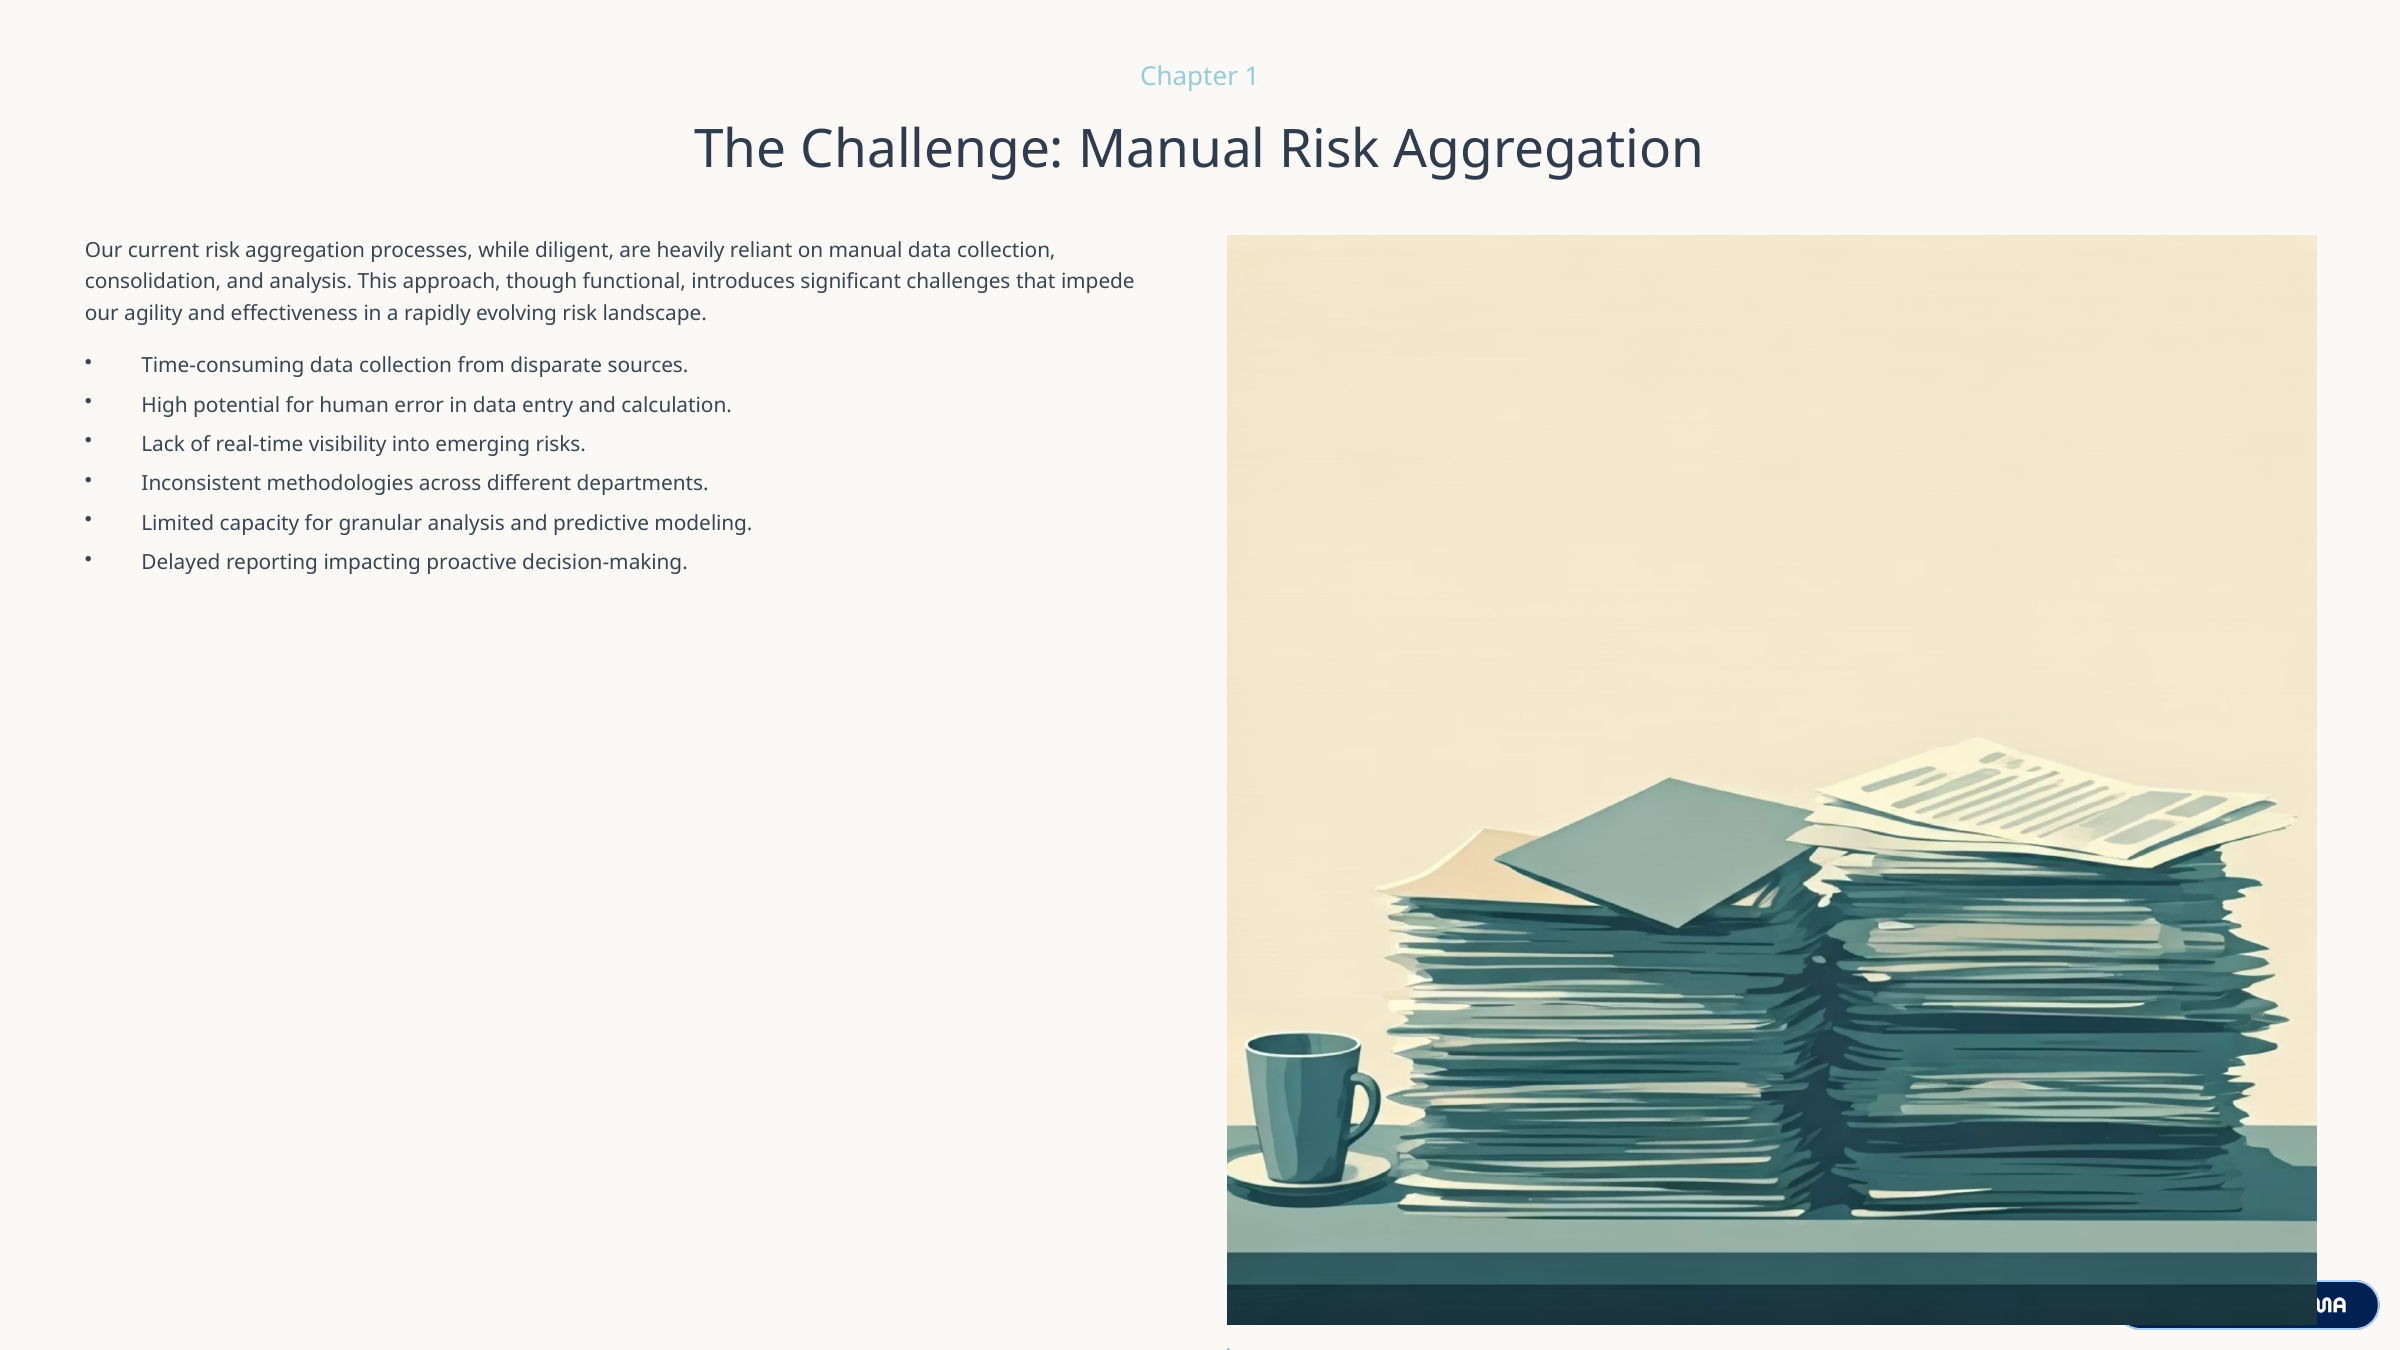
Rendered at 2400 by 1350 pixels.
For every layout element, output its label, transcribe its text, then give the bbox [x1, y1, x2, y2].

text_box Lack of real-time visibility into emerging risks. [85, 424, 1174, 457]
text_box Inconsistent methodologies across different departments. [85, 463, 1174, 496]
picture [1227, 235, 2389, 1339]
text_box Delayed reporting impacting proactive decision-making. [85, 542, 1174, 575]
text_box The Challenge: Manual Risk Aggregation [707, 112, 1693, 180]
text_box Time-consuming data collection from disparate sources. [85, 345, 1174, 378]
text_box Limited capacity for granular analysis and predictive modeling. [85, 503, 1174, 535]
text_box Our current risk aggregation processes, while diligent, are heavily reliant on manual data collection, consolidation, and analysis. This approach, though functional, introduces significant challenges that impede our agility and effectiveness in a rapidly evolving risk landscape. [85, 230, 1174, 327]
text_box High potential for human error in data entry and calculation. [85, 384, 1174, 417]
text_box Chapter 1 [1066, 58, 1333, 92]
